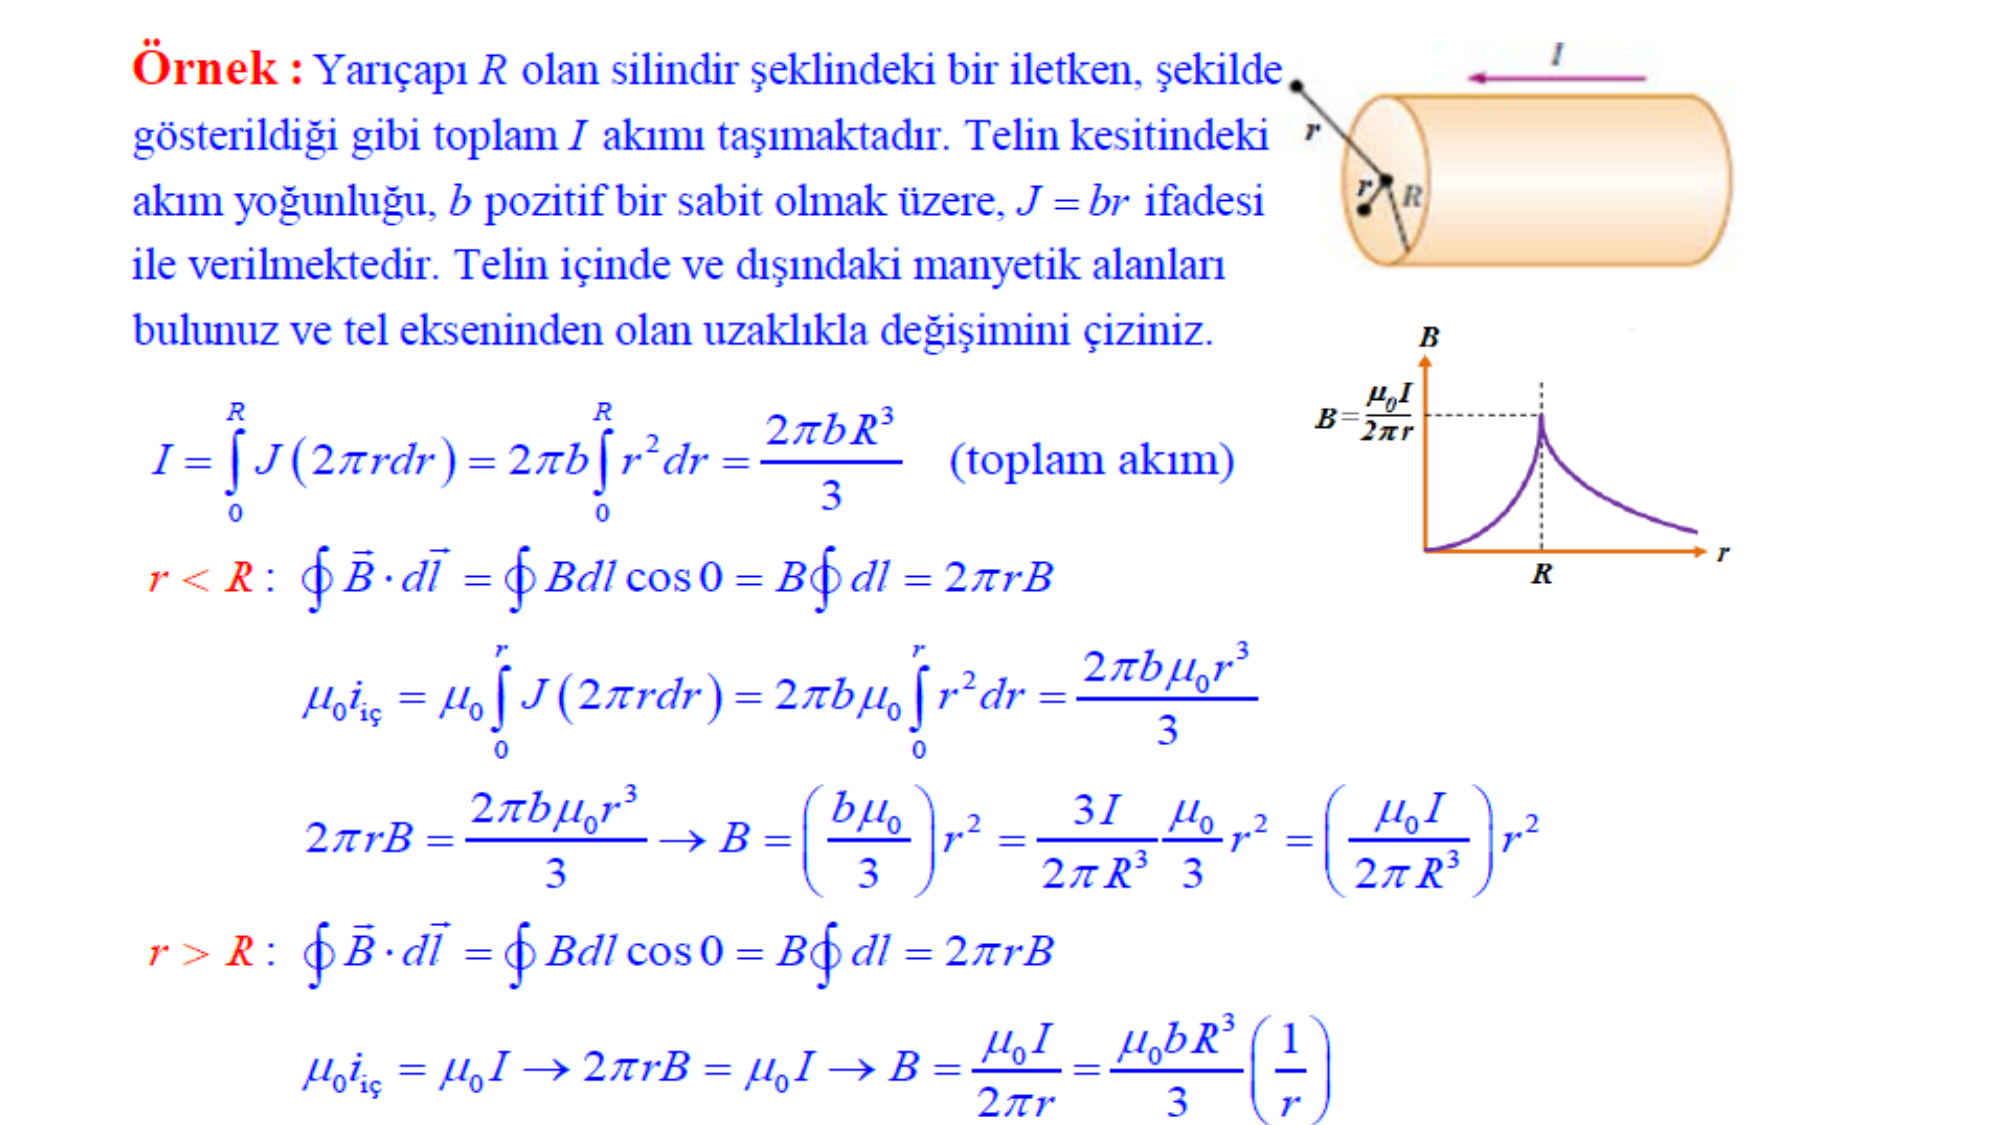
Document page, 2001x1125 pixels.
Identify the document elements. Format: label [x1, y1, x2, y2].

list [108, 23, 1755, 1125]
